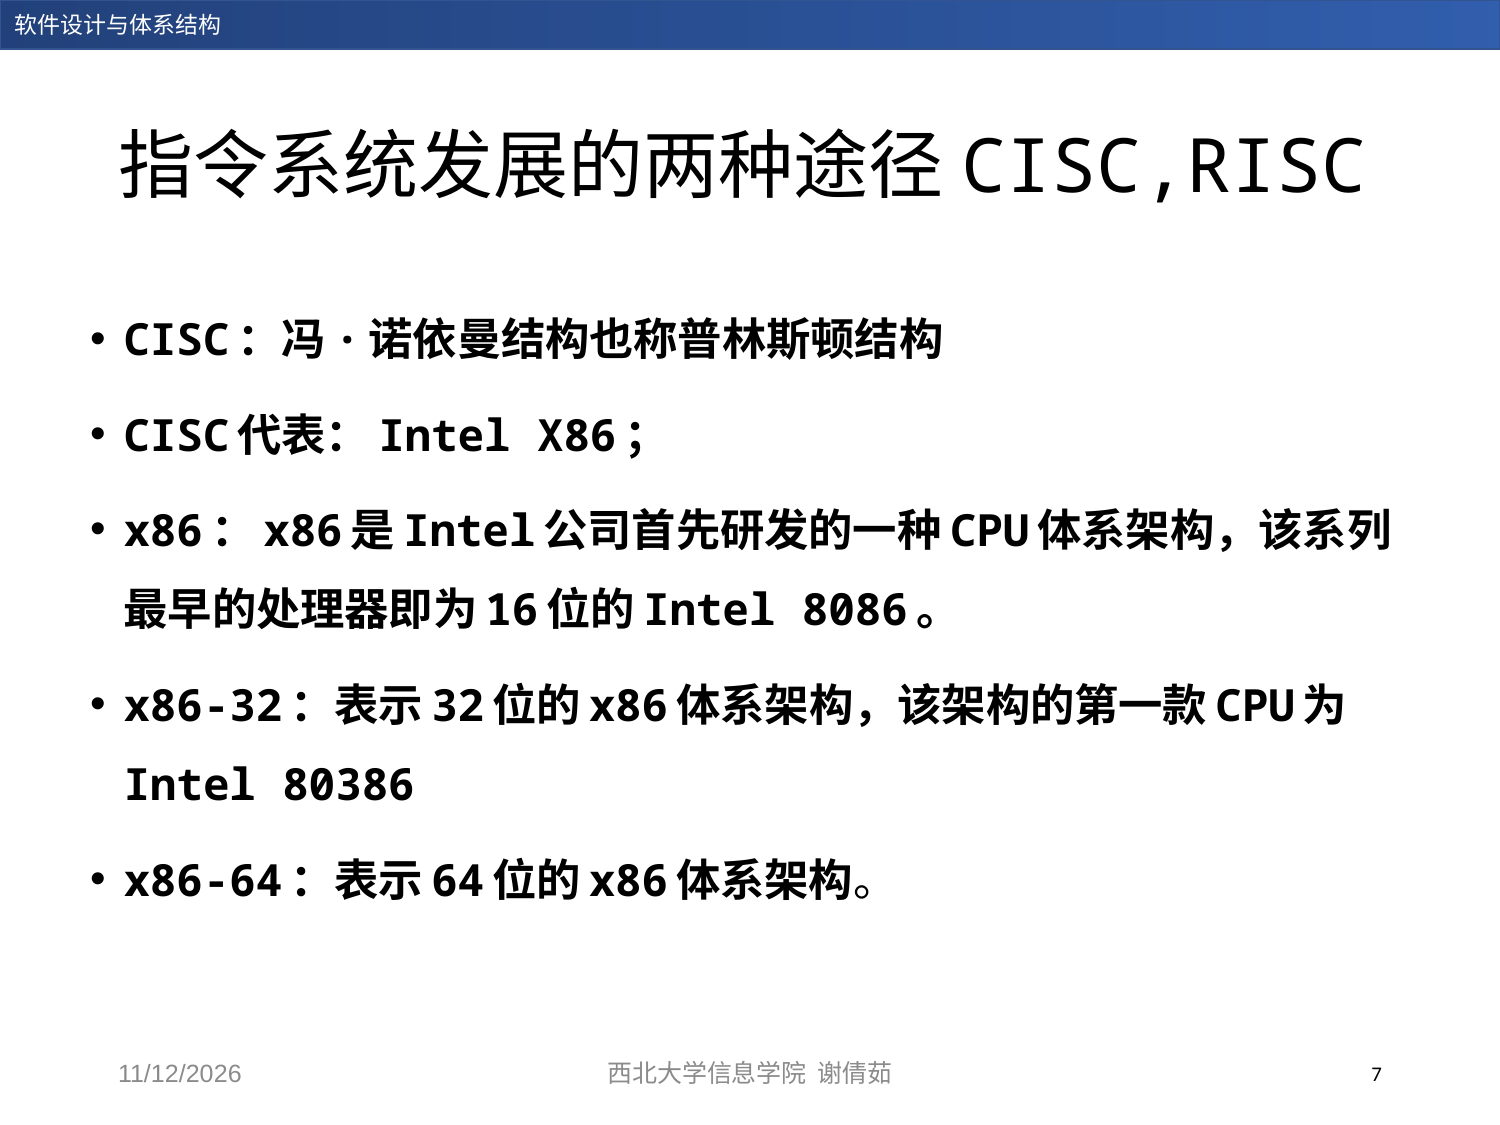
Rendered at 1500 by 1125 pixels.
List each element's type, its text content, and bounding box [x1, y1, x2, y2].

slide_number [103, 1042, 441, 1103]
list CISC：冯·诺依曼结构也称普林斯顿结构 CISC代表：Intel X86； x86：x86是Intel公司首先研发的一种CPU体系架构，该系列最早的处理器即为16位的Intel 8086。 x86-32：表示32位的x86体系架构，该架构的第一款CPU为Intel 80386 x86-64：表示64位的x86体系架构。 [75, 277, 1425, 915]
slide_number 7 [1059, 1042, 1397, 1103]
footer 西北大学信息学院 谢倩茹 [496, 1042, 1004, 1103]
title 指令系统发展的两种途径CISC,RISC [103, 59, 1397, 277]
